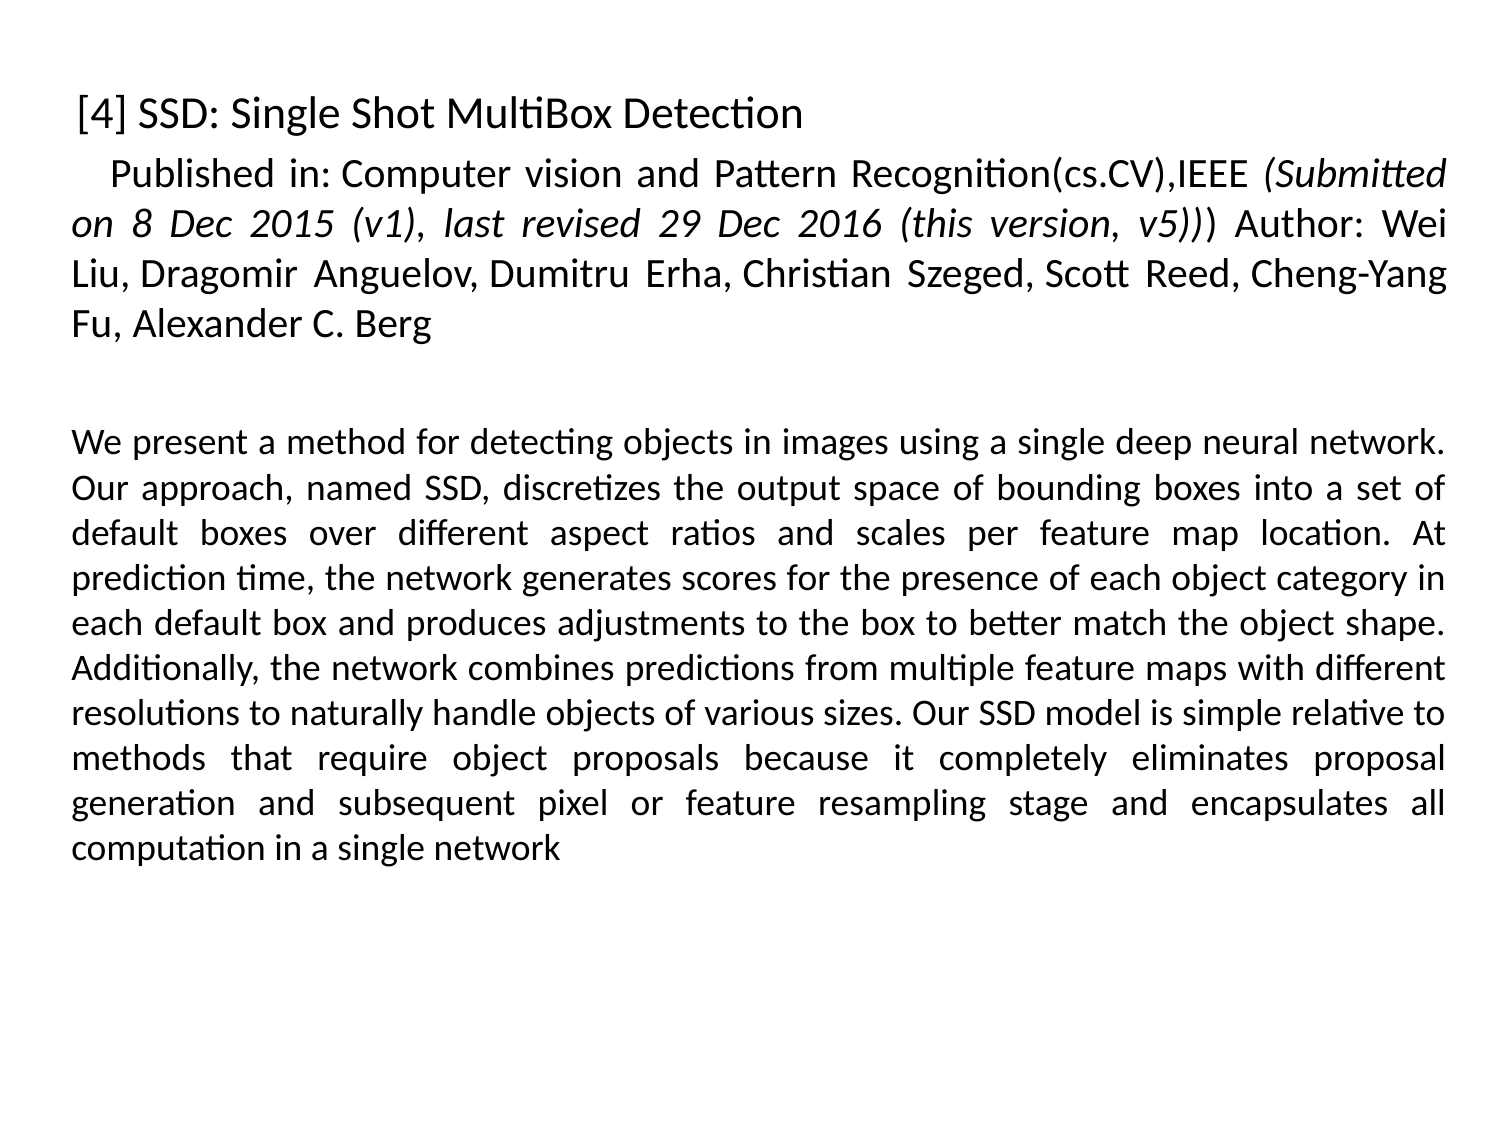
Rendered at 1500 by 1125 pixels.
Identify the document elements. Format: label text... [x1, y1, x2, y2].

list [4] SSD: Single Shot MultiBox Detection Published in: Computer vision and Pattern Recognition(cs.CV),IEEE (Submitted on 8 Dec 2015 (v1), last revised 29 Dec 2016 (this version, v5))) Author: Wei Liu, Dragomir Anguelov, Dumitru Erha, Christian Szeged, Scott Reed, Cheng-Yang Fu, Alexander C. Berg We present a method for detecting objects in images using a single deep neural network. Our approach, named SSD, discretizes the output space of bounding boxes into a set of default boxes over different aspect ratios and scales per feature map location. At prediction time, the network generates scores for the presence of each object category in each default box and produces adjustments to the box to better match the object shape. Additionally, the network combines predictions from multiple feature maps with different resolutions to naturally handle objects of various sizes. Our SSD model is simple relative to methods that require object proposals because it completely eliminates proposal generation and subsequent pixel or feature resampling stage and encapsulates all computation in a single network [0, 75, 1463, 1005]
